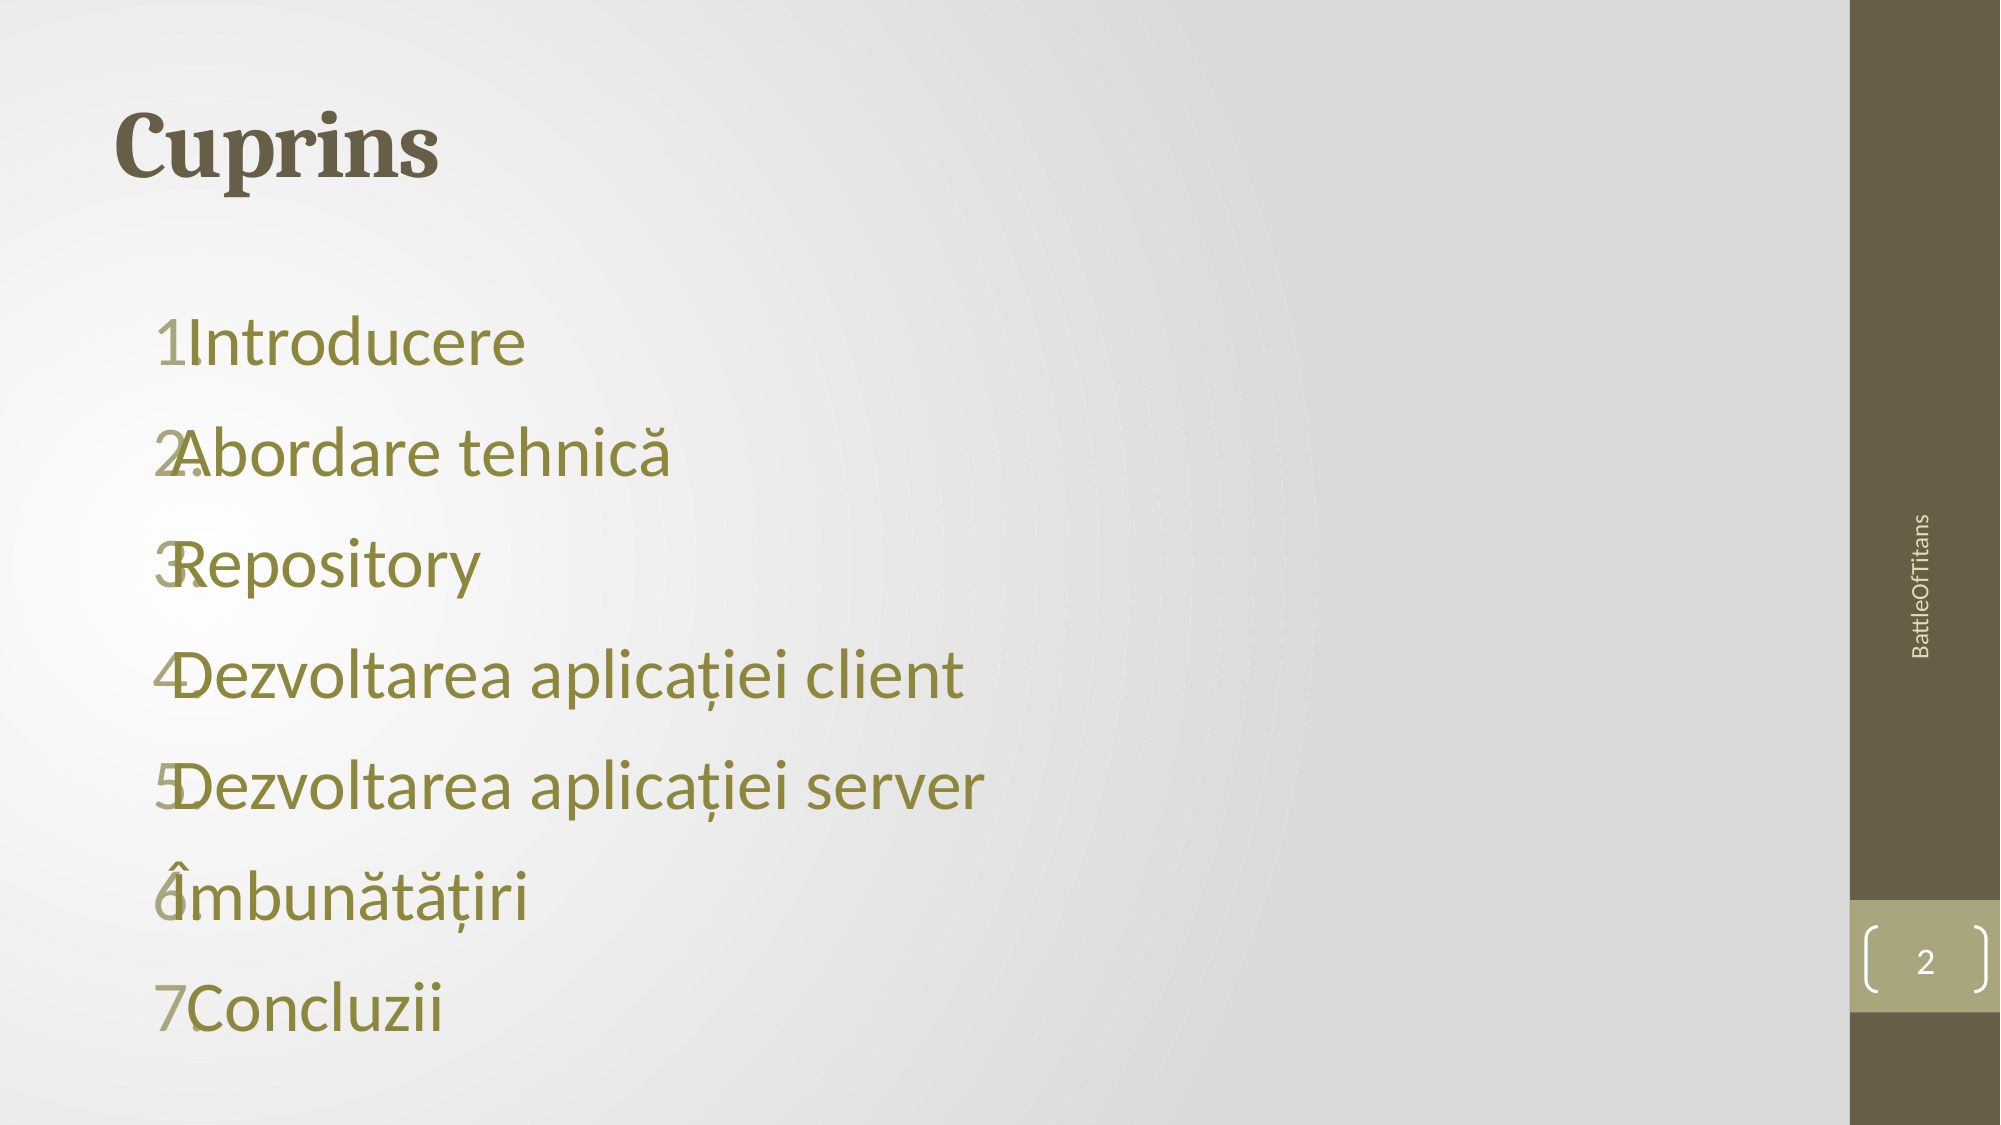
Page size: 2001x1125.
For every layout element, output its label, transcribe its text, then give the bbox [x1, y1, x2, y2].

list Introducere Abordare tehnică Repository Dezvoltarea aplicației client Dezvoltarea aplicației server Îmbunătățiri Concluzii [137, 269, 1863, 1073]
footer BattleOfTitans [1878, 500, 1959, 889]
slide_number 2 [1864, 925, 1988, 994]
title Cuprins [99, 45, 1767, 233]
